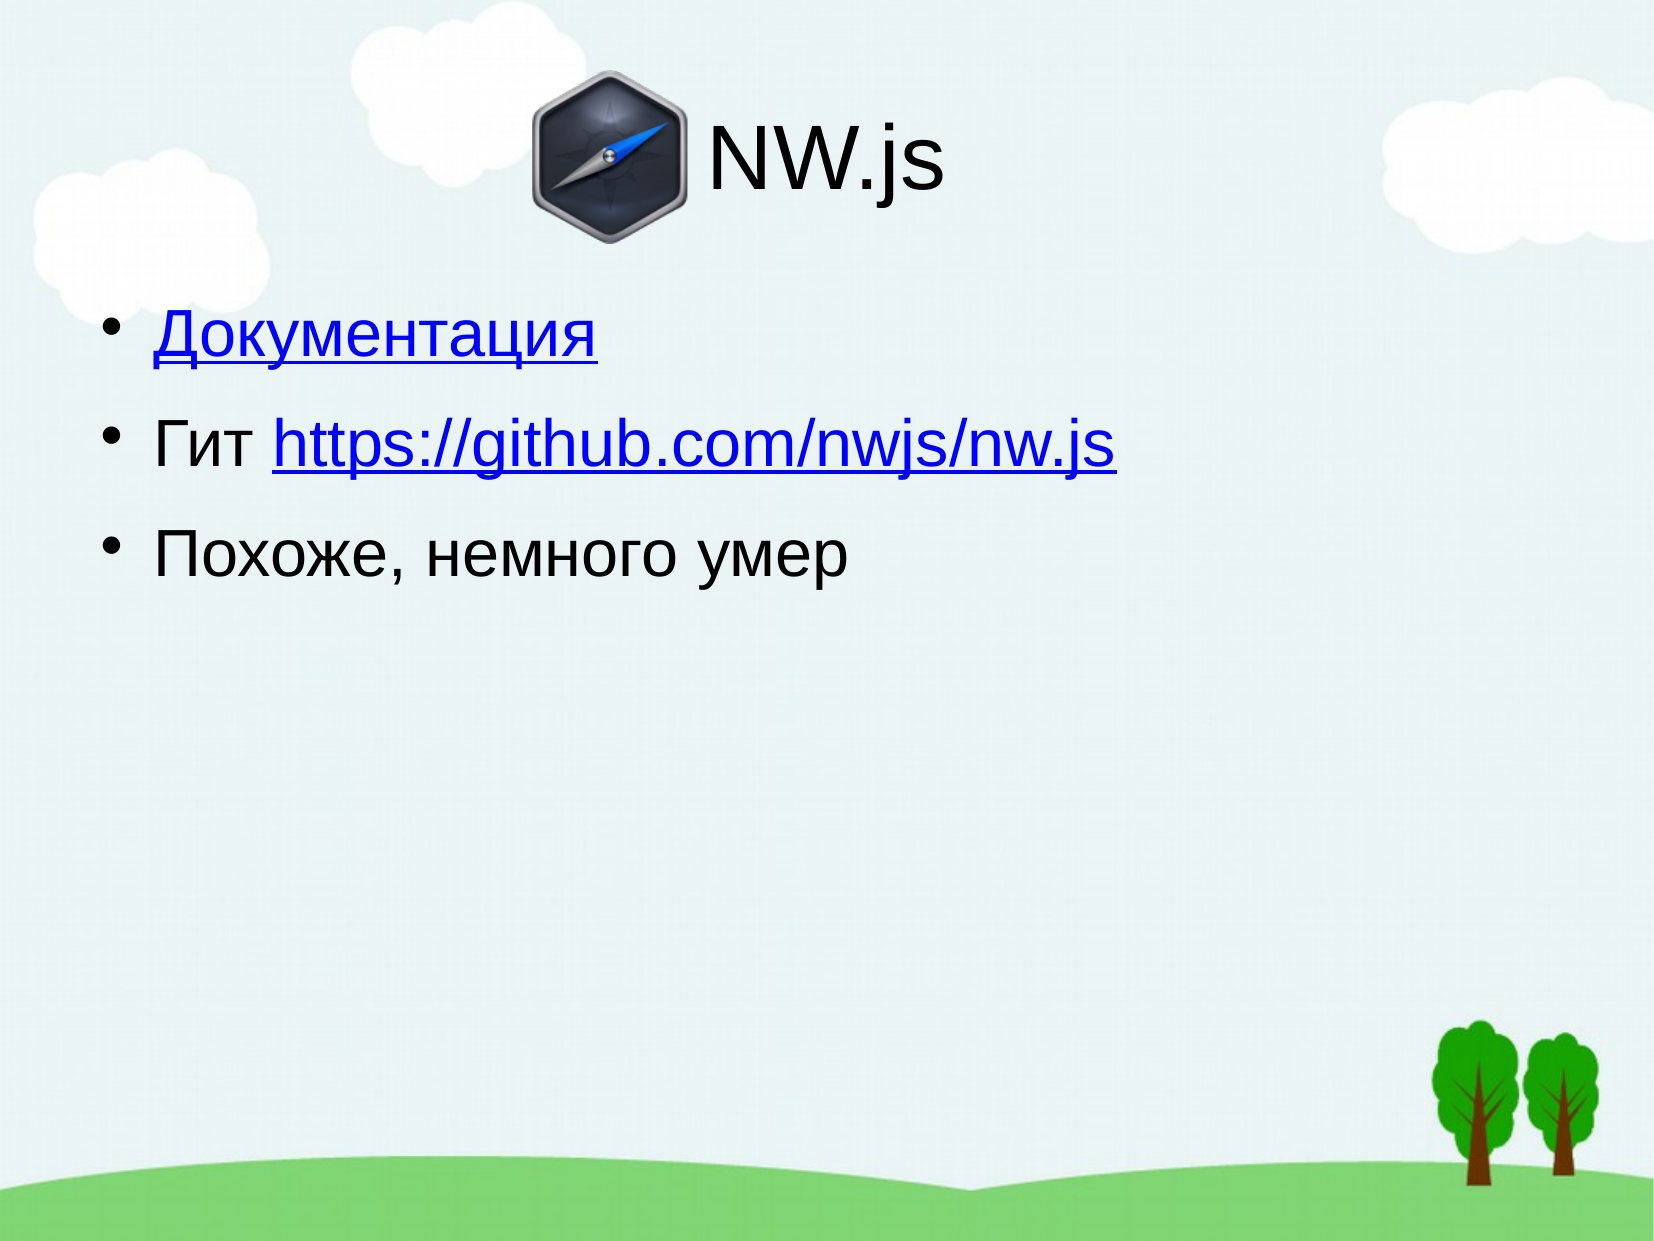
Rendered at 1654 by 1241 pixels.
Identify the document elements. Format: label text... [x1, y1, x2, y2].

text_box Документация Гит https://github.com/nwjs/nw.js Похоже, немного умер [82, 290, 1571, 1010]
picture [0, 0, 1654, 1241]
text_box NW.js [82, 49, 1571, 257]
